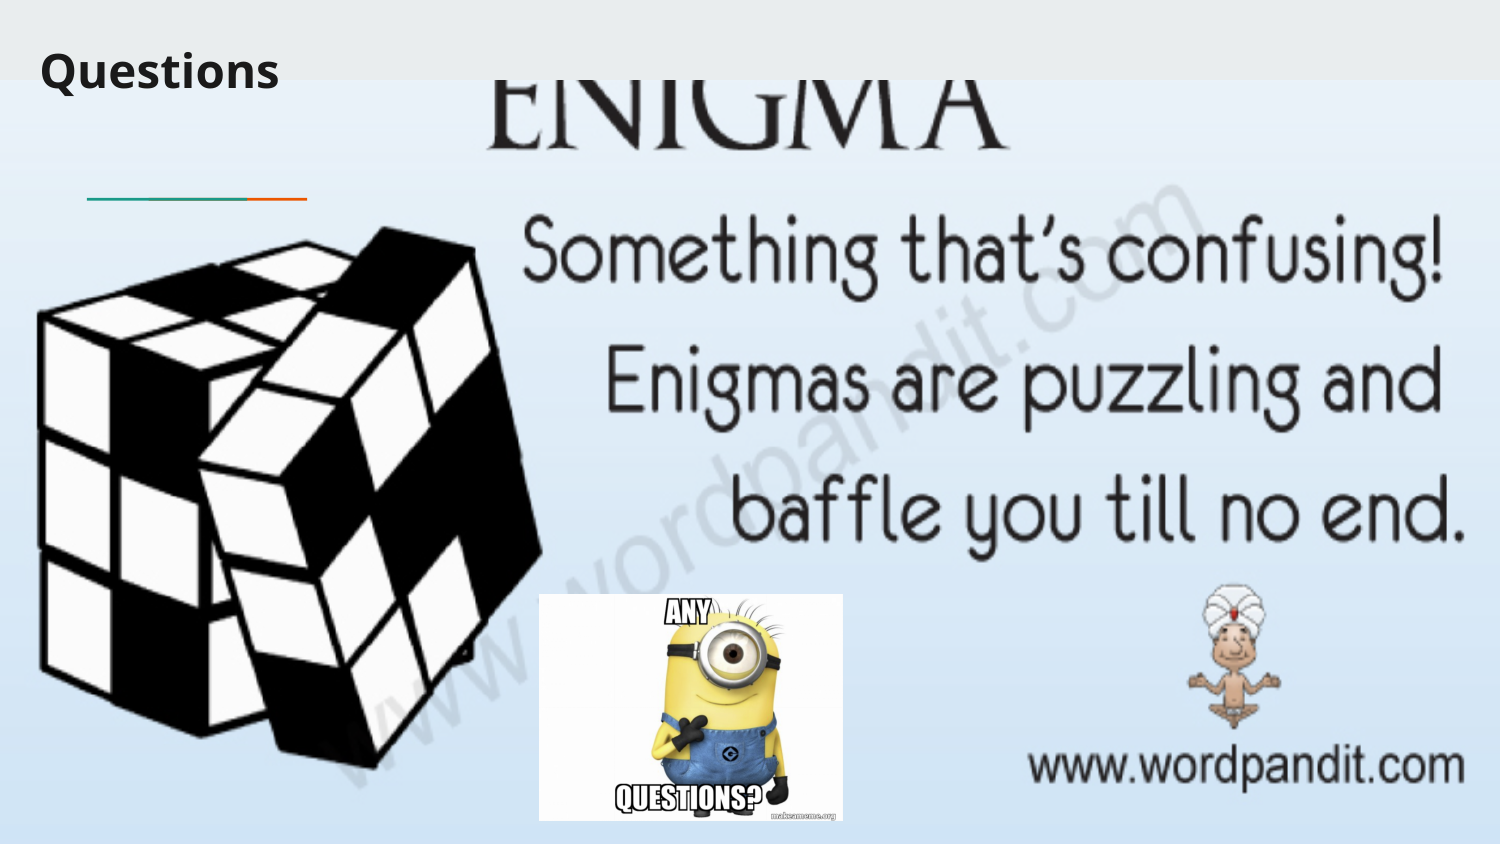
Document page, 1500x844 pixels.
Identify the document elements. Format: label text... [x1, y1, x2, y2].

title Questions [24, 25, 1286, 114]
picture [0, 80, 1500, 844]
